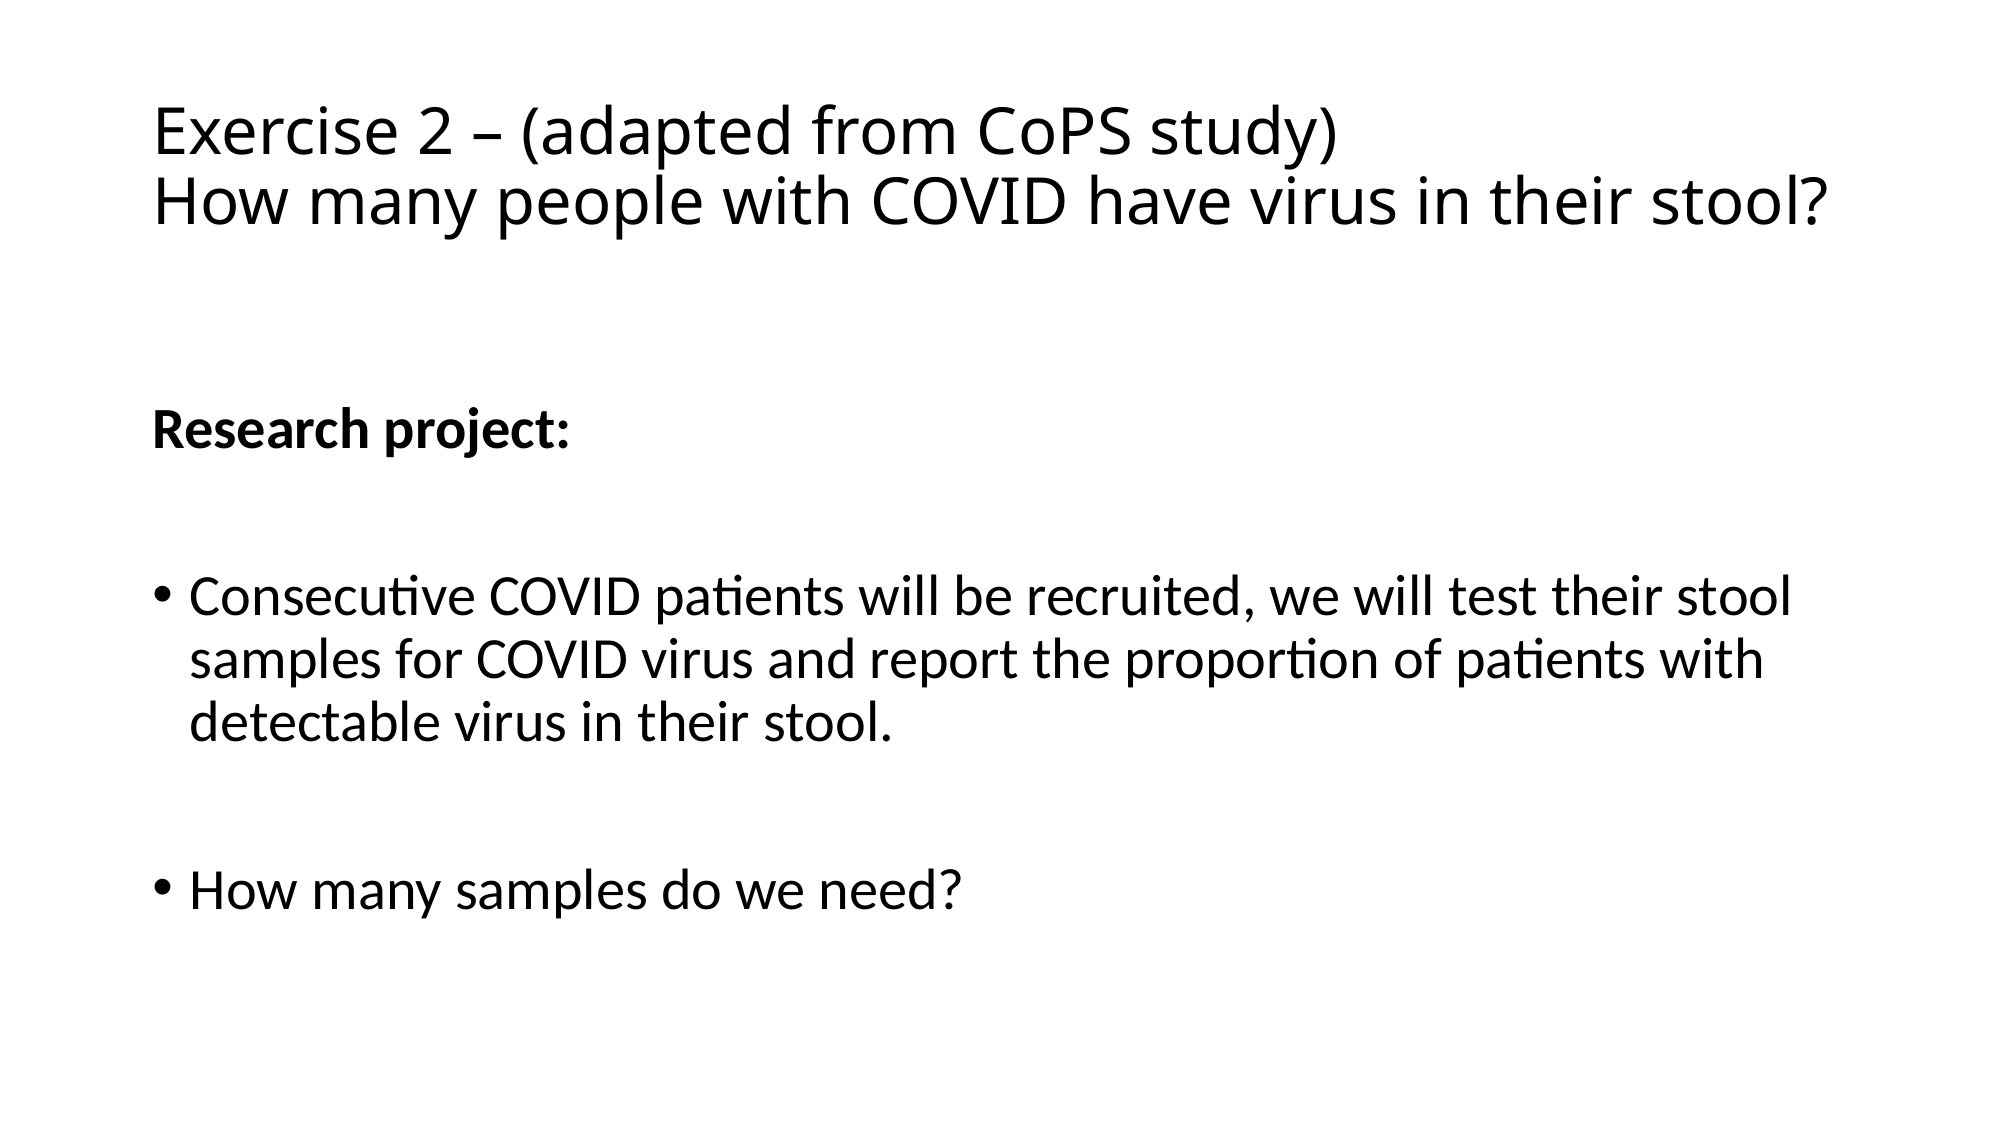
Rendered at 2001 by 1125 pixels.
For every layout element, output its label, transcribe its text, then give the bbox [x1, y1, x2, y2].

title Exercise 2 – (adapted from CoPS study) How many people with COVID have virus in their stool? [137, 59, 1863, 278]
list Research project: Consecutive COVID patients will be recruited, we will test their stool samples for COVID virus and report the proportion of patients with detectable virus in their stool. How many samples do we need? [137, 299, 1863, 1014]
